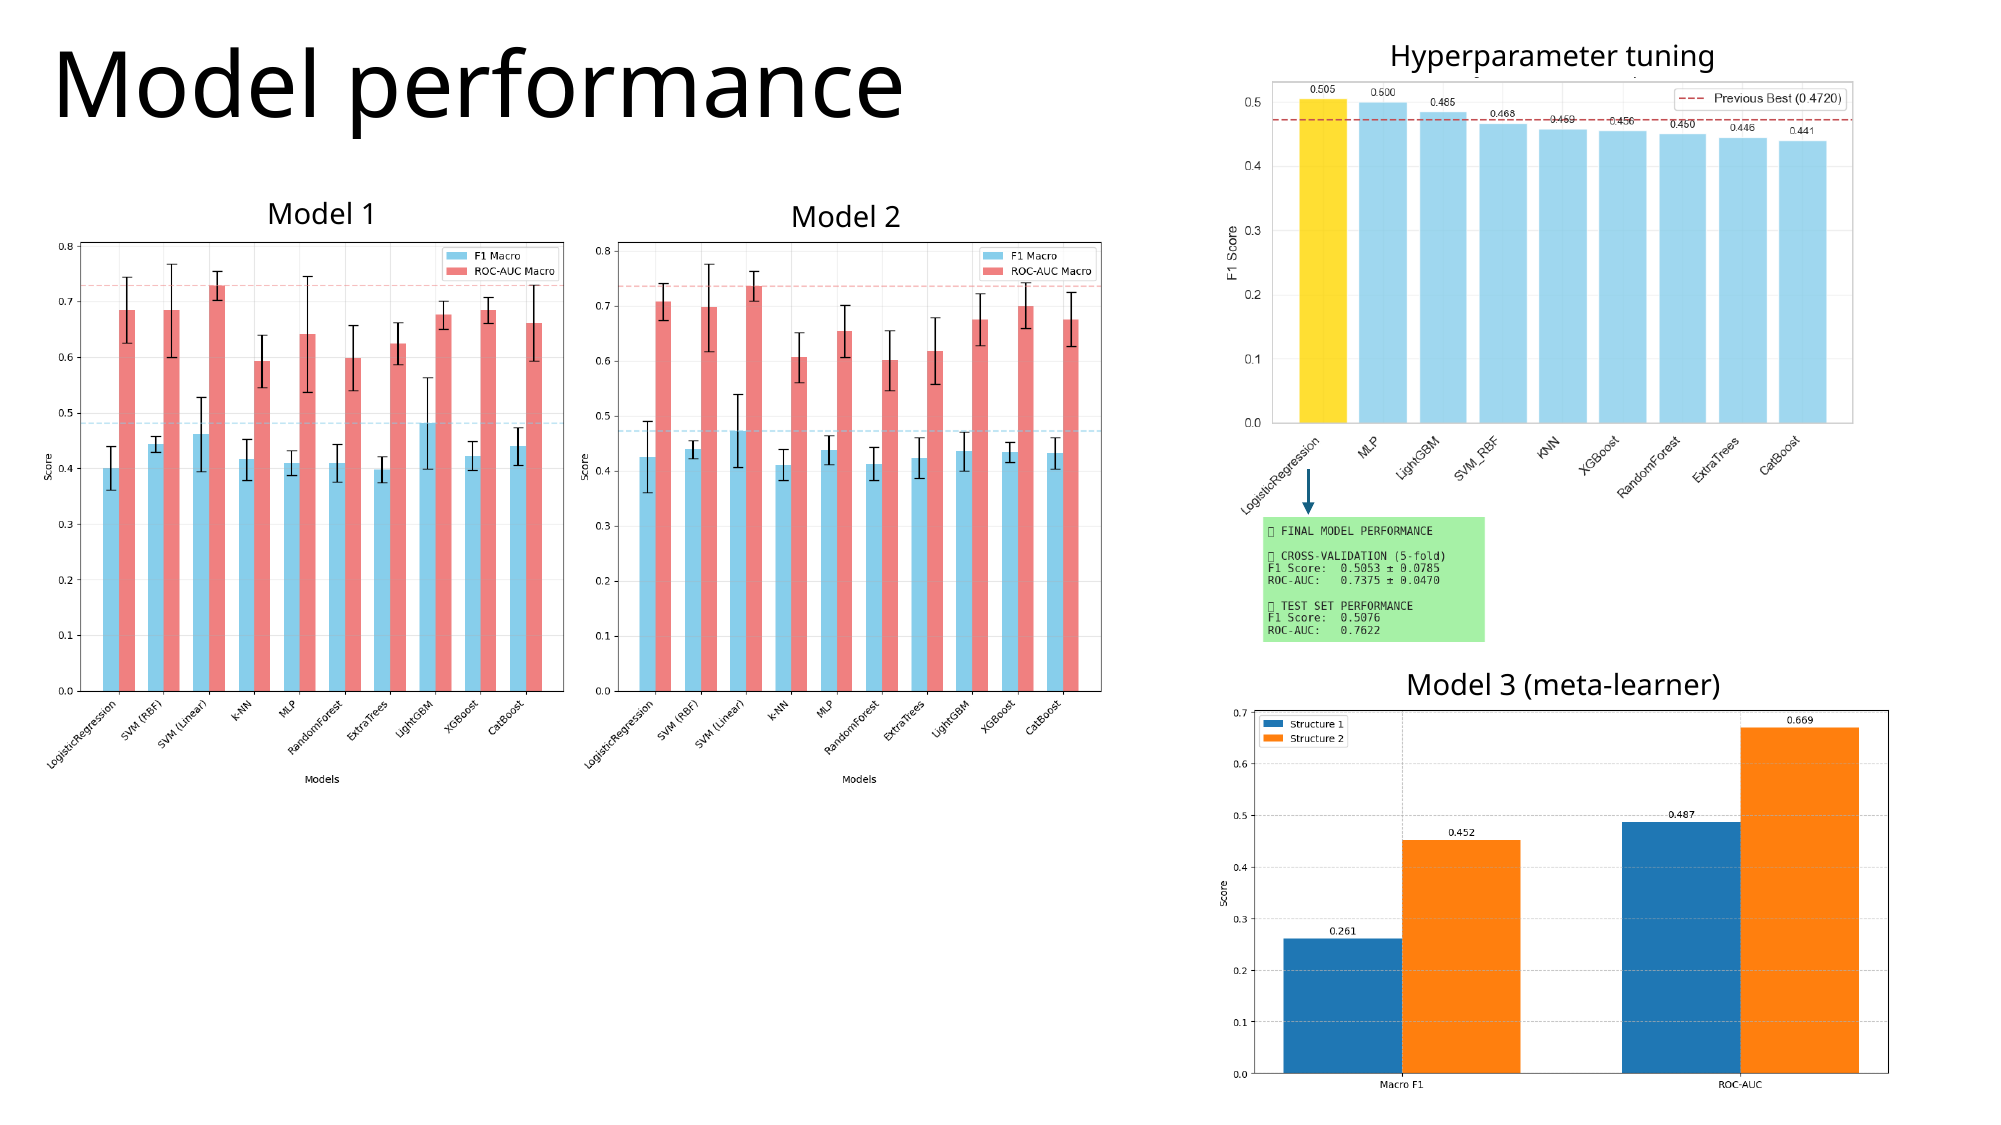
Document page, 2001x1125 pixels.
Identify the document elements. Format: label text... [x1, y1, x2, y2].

title Model performance [36, 0, 1762, 197]
text_box Model 2 [776, 191, 917, 239]
picture [35, 239, 1107, 793]
text_box Model 1 [252, 187, 393, 238]
picture [1202, 77, 1868, 642]
picture [1212, 708, 1894, 1096]
text_box Model 3 (meta-learner) [1391, 658, 1736, 708]
text_box Hyperparameter tuning [1375, 29, 1731, 77]
